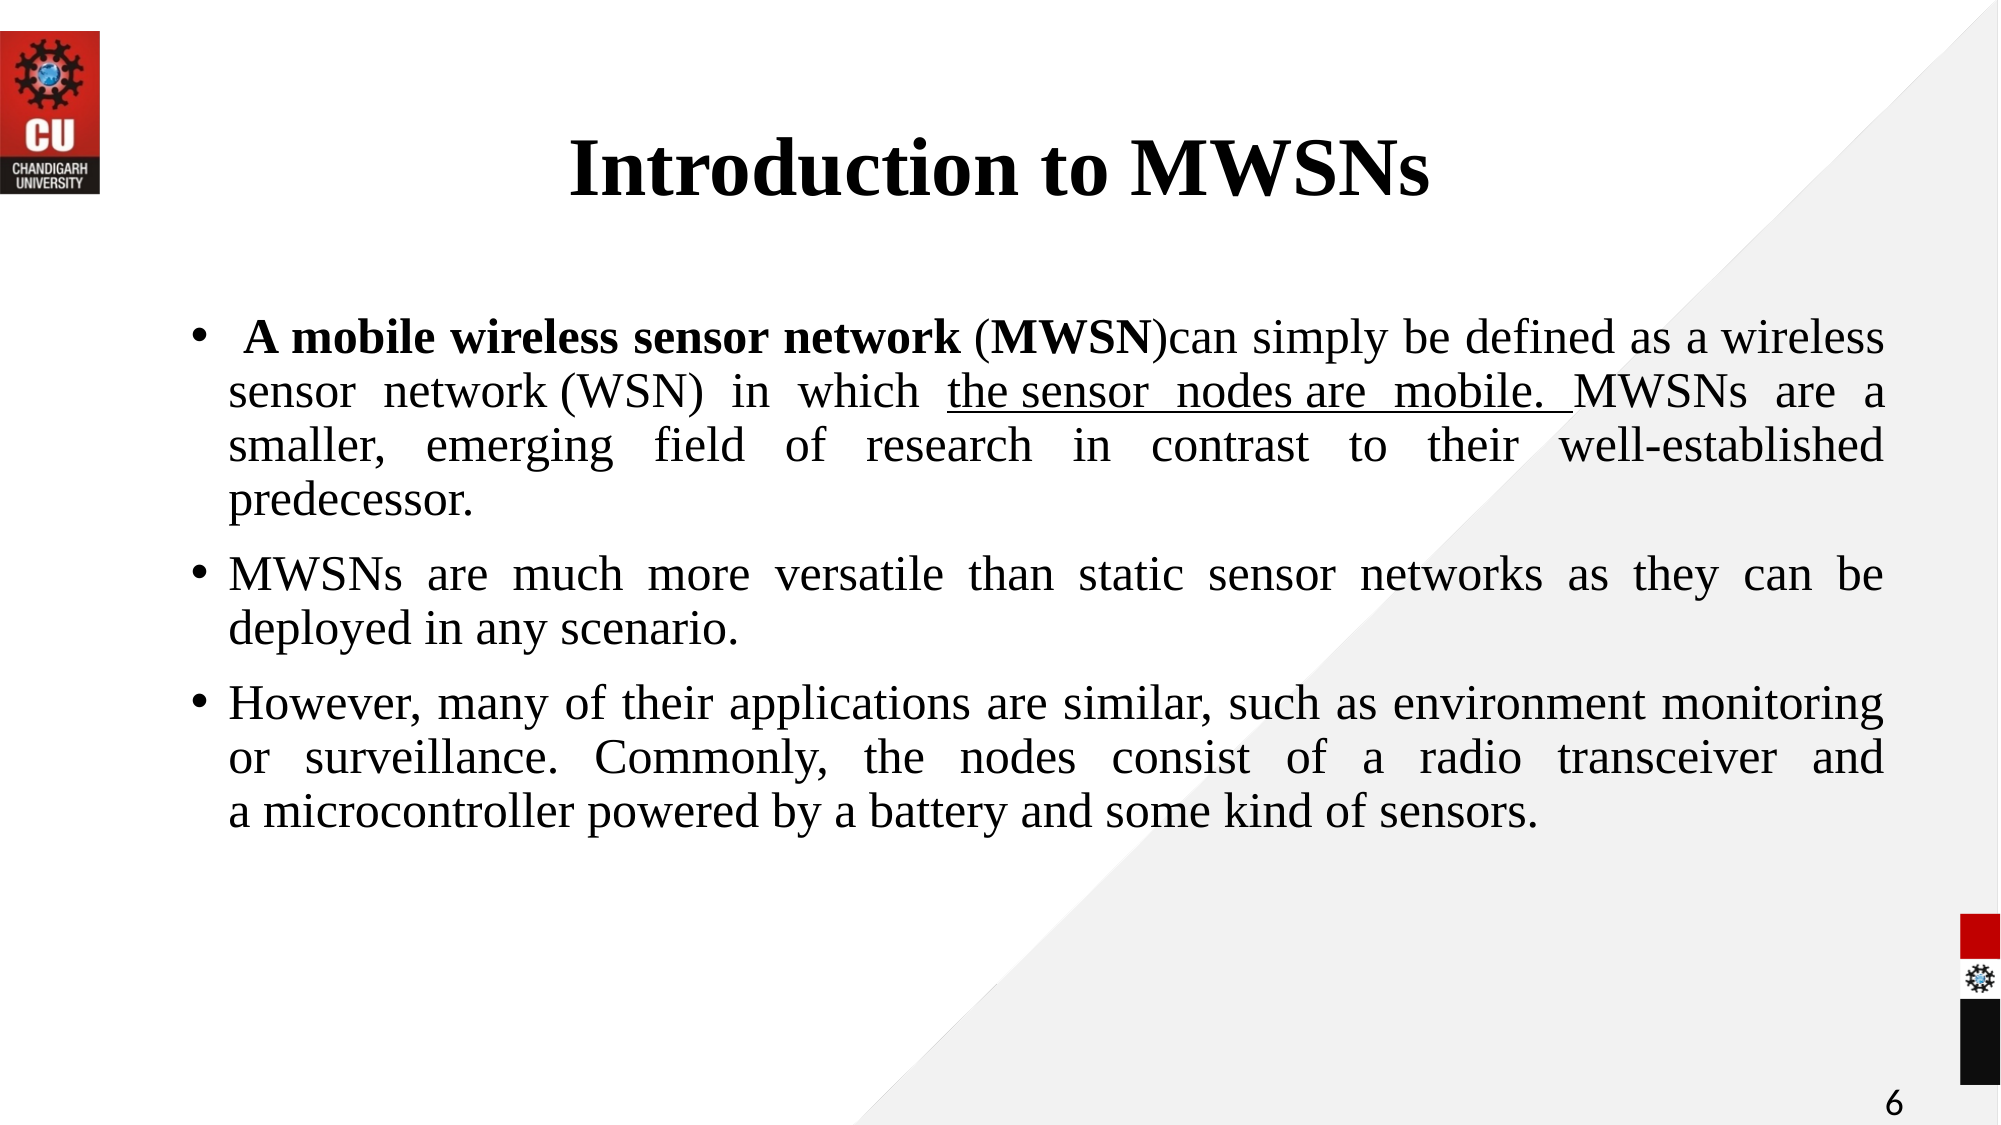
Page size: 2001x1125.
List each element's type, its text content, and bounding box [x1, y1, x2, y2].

title Introduction to MWSNs [137, 59, 1863, 278]
list A mobile wireless sensor network (MWSN)can simply be defined as a wireless sensor network (WSN) in which the sensor nodes are mobile. MWSNs are a smaller, emerging field of research in contrast to their well-established predecessor. MWSNs are much more versatile than static sensor networks as they can be deployed in any scenario. However, many of their applications are similar, such as environment monitoring or surveillance. Commonly, the nodes consist of a radio transceiver and a microcontroller powered by a battery and some kind of sensors. [175, 303, 1901, 1017]
picture [0, 0, 2001, 1125]
text_box 6 [1870, 1070, 1919, 1125]
